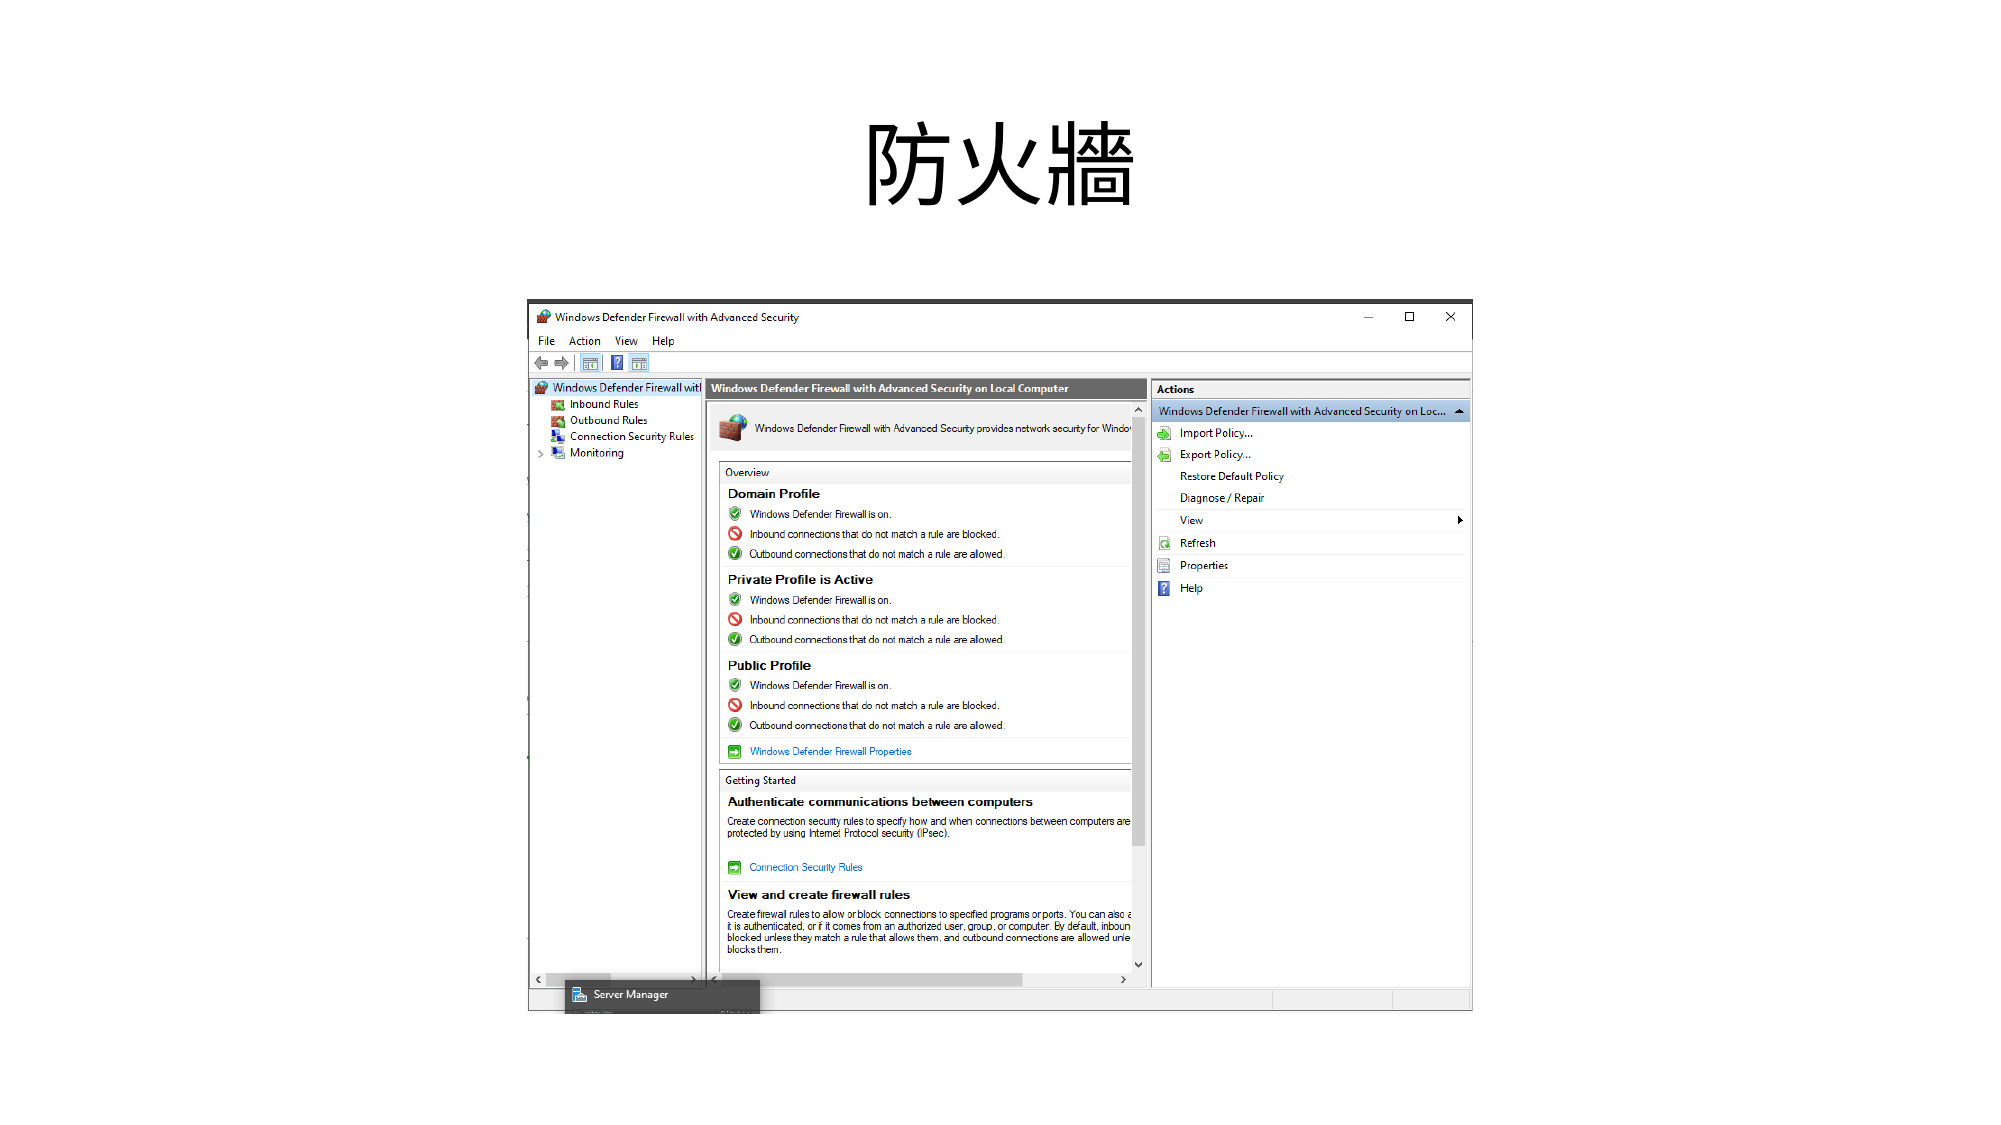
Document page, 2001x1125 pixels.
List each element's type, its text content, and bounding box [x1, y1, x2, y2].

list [527, 299, 1473, 1014]
title 防火牆 [137, 59, 1863, 278]
